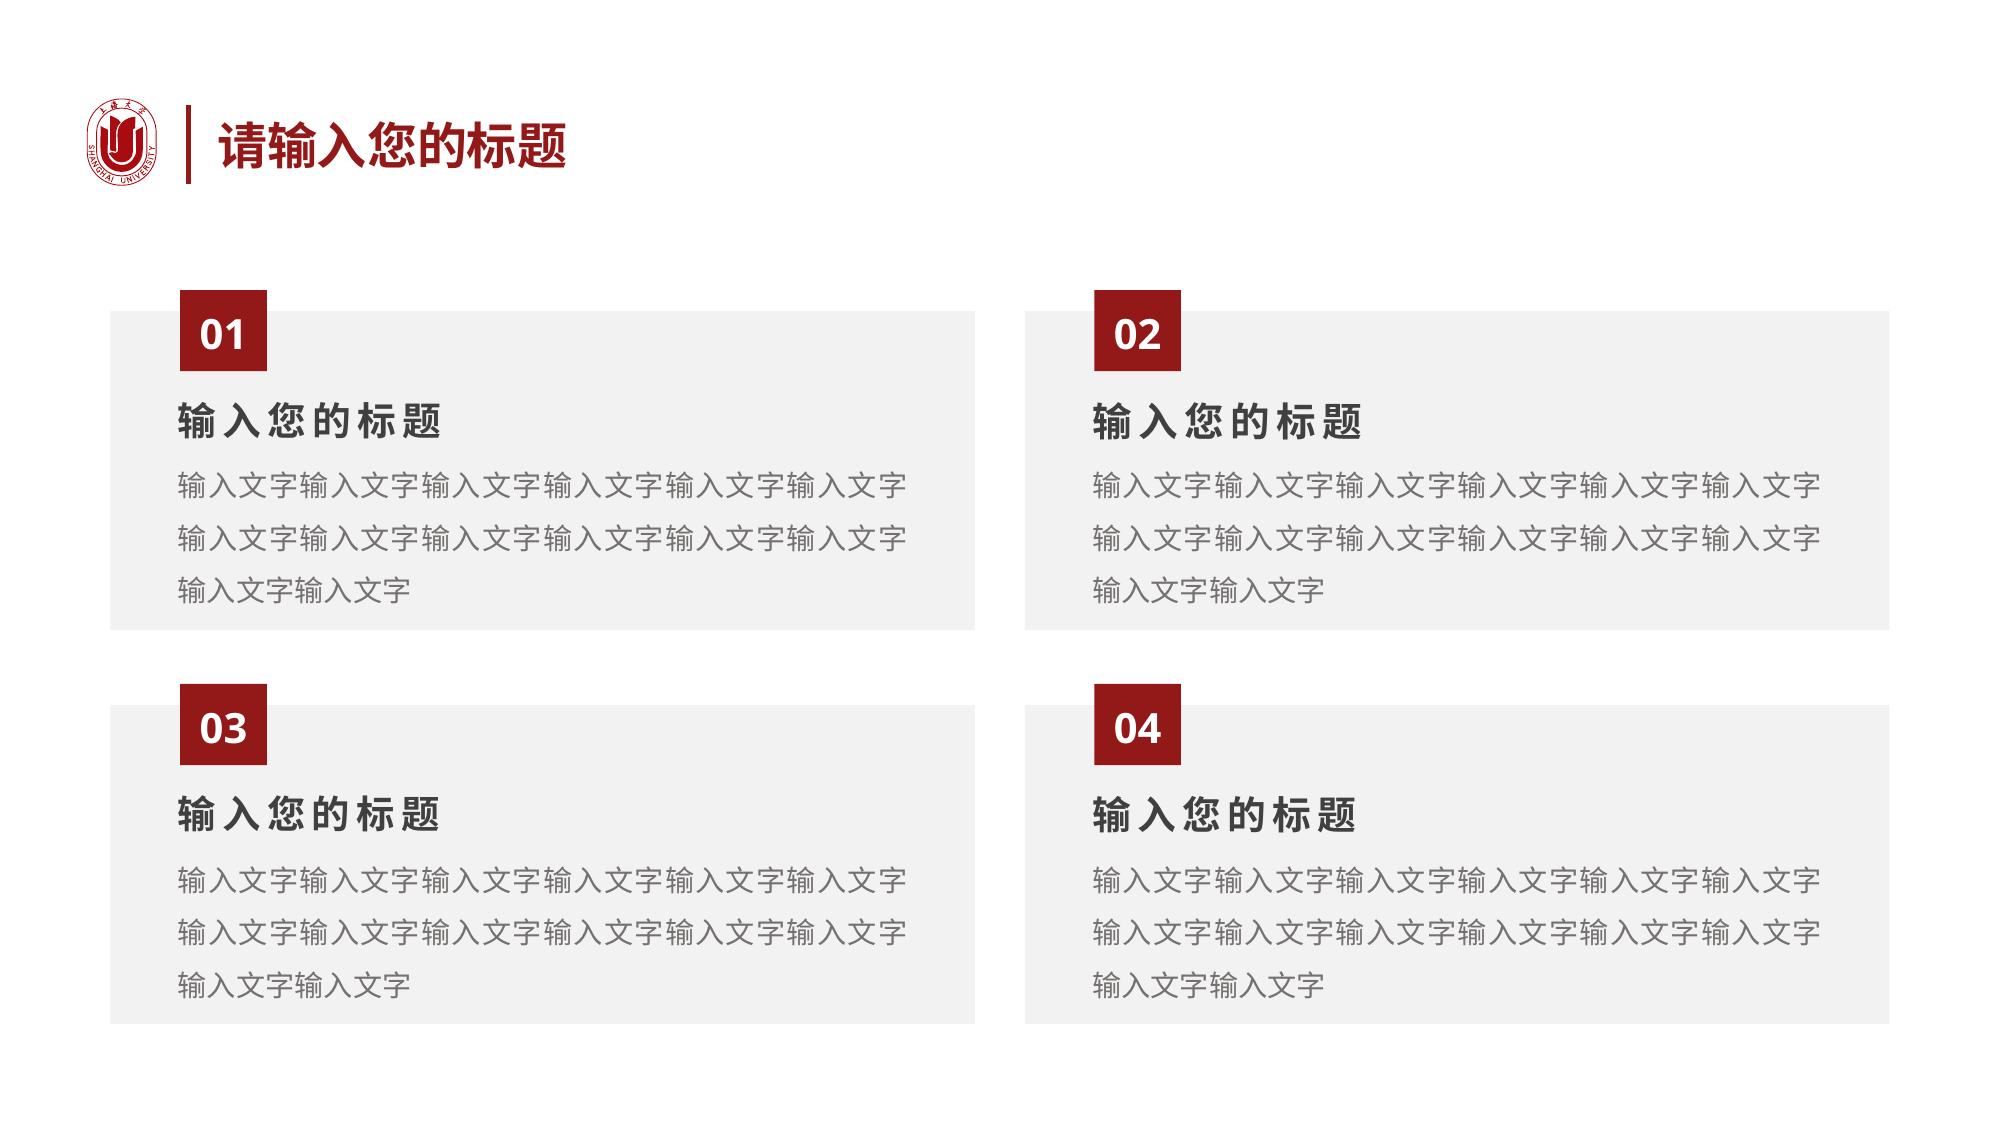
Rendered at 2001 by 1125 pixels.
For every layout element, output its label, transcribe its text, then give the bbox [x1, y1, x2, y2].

text_box 请输入您的标题 [202, 106, 618, 182]
text_box 输入文字输入文字输入文字输入文字输入文字输入文字输入文字输入文字输入文字输入文字输入文字输入文字输入文字输入文字 [162, 837, 923, 1010]
text_box 03 [180, 683, 267, 766]
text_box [86, 98, 157, 186]
text_box 输入您的标题 [1077, 379, 1837, 442]
text_box [1024, 704, 1891, 1025]
text_box [109, 310, 976, 631]
text_box 输入文字输入文字输入文字输入文字输入文字输入文字输入文字输入文字输入文字输入文字输入文字输入文字输入文字输入文字 [1077, 837, 1837, 1010]
text_box [1024, 310, 1891, 631]
text_box 02 [1094, 290, 1181, 372]
text_box 输入您的标题 [1077, 773, 1837, 837]
text_box [109, 704, 976, 1025]
text_box 04 [1094, 683, 1181, 766]
text_box 01 [180, 290, 267, 372]
text_box 输入您的标题 [162, 773, 923, 837]
text_box 输入文字输入文字输入文字输入文字输入文字输入文字输入文字输入文字输入文字输入文字输入文字输入文字输入文字输入文字 [1077, 442, 1837, 615]
text_box 输入您的标题 [162, 379, 923, 442]
text_box 输入文字输入文字输入文字输入文字输入文字输入文字输入文字输入文字输入文字输入文字输入文字输入文字输入文字输入文字 [162, 442, 923, 615]
